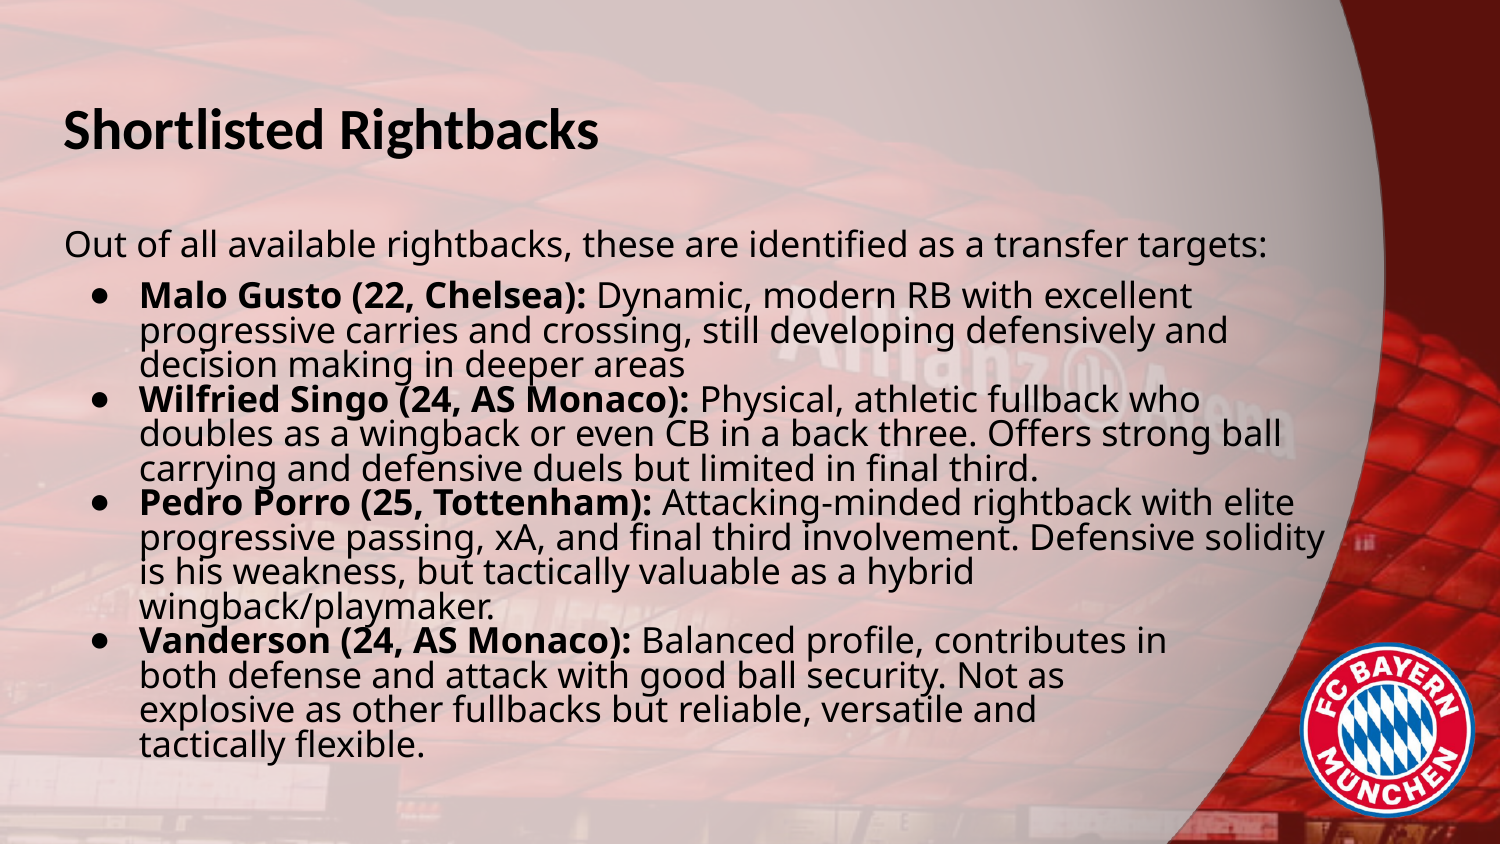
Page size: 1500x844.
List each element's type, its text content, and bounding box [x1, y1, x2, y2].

list Out of all available rightbacks, these are identified as a transfer targets: Malo Gusto (22, Chelsea): Dynamic, modern RB with excellent progressive carries and crossing, still developing defensively and decision making in deeper areas Wilfried Singo (24, AS Monaco): Physical, athletic fullback who doubles as a wingback or even CB in a back three. Offers strong ball carrying and defensive duels but limited in final third. Pedro Porro (25, Tottenham): Attacking-minded rightback with elite progressive passing, xA, and final third involvement. Defensive solidity is his weakness, but tactically valuable as a hybrid wingback/playmaker. Vanderson (24, AS Monaco): Balanced profile, contributes in both defense and attack with good ball security. Not as explosive as other fullbacks but reliable, versatile and tactically flexible. [52, 224, 1345, 760]
picture [0, 0, 1500, 844]
title Shortlisted Rightbacks [52, 44, 1345, 208]
